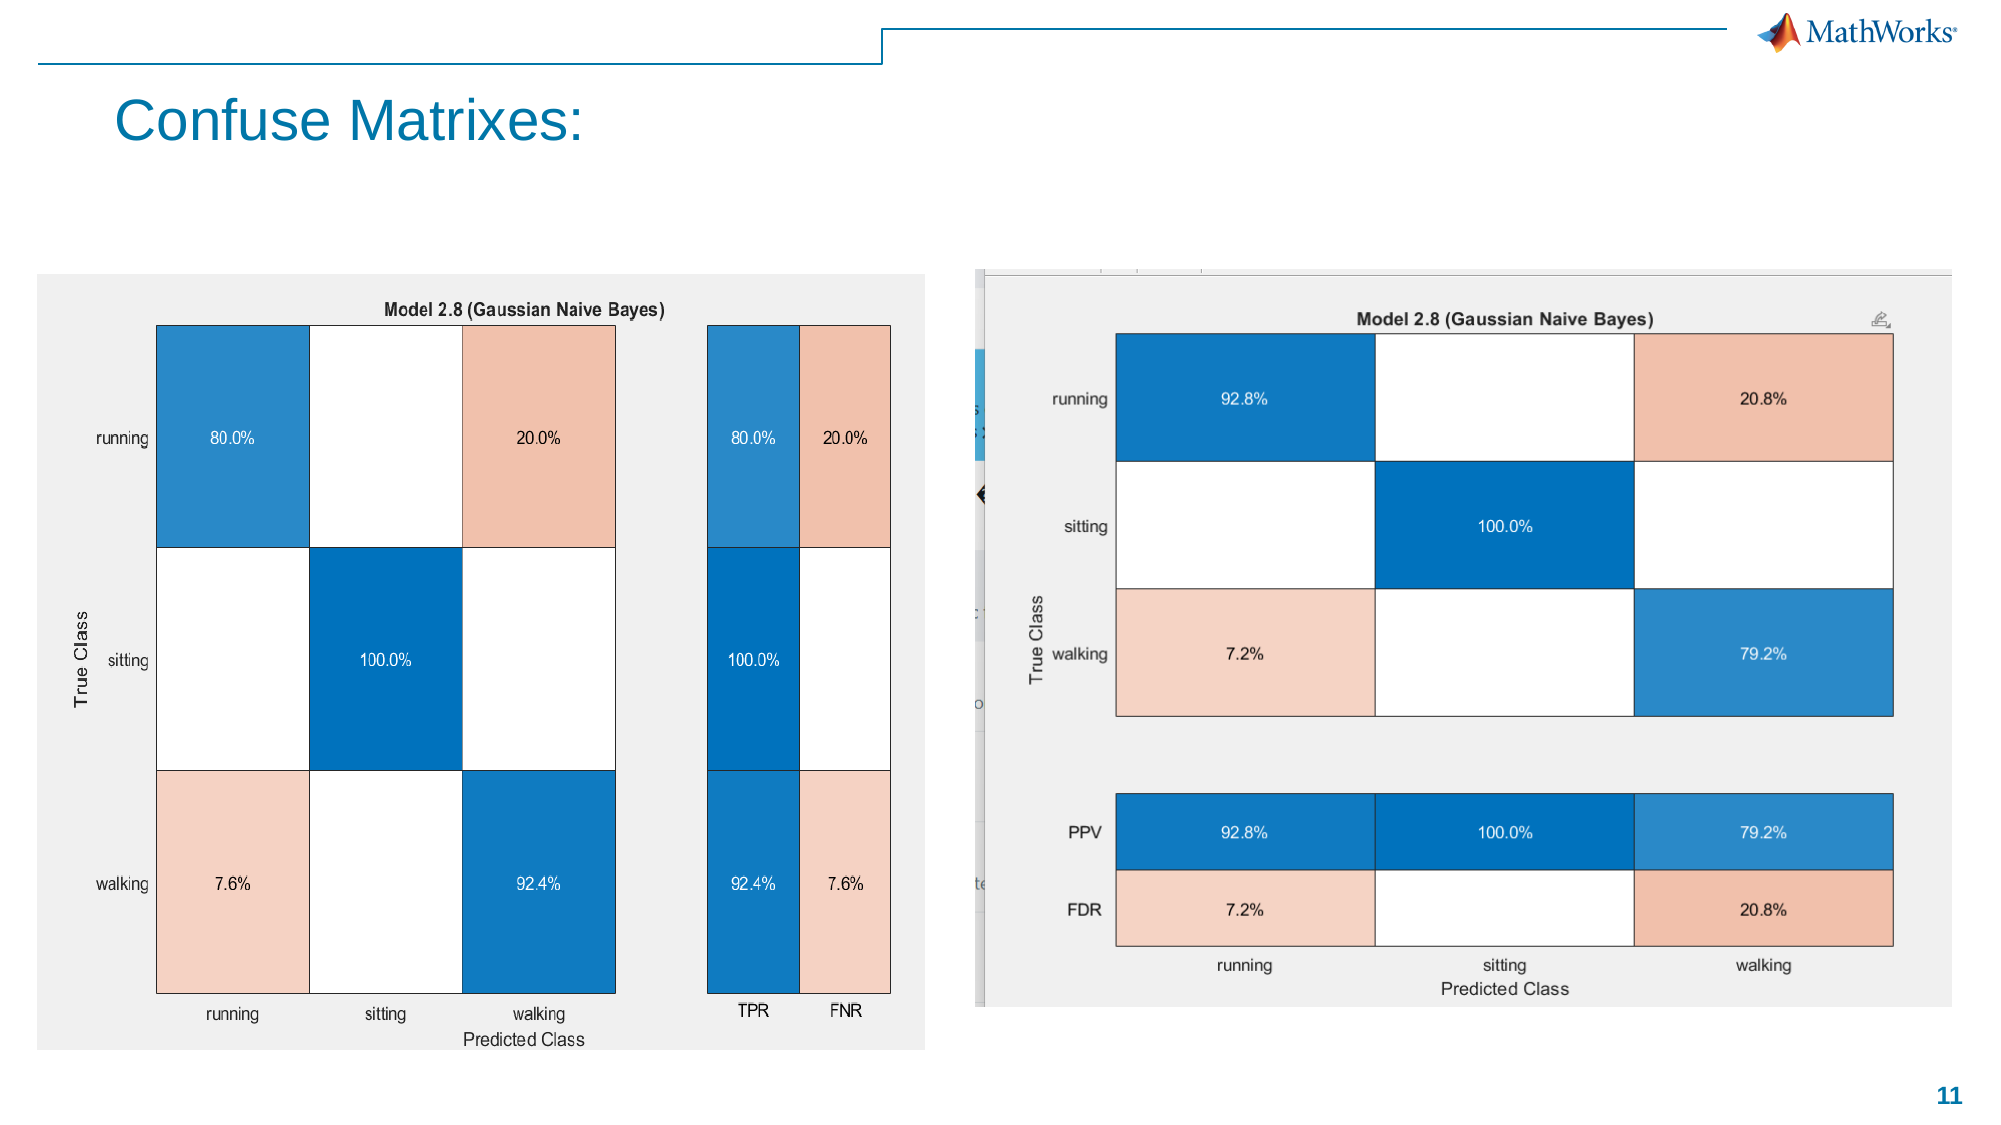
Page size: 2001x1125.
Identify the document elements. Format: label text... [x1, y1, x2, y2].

picture [974, 268, 1952, 1007]
picture [36, 274, 926, 1051]
picture [1751, 3, 1970, 63]
title Confuse Matrixes: [99, 75, 1867, 238]
